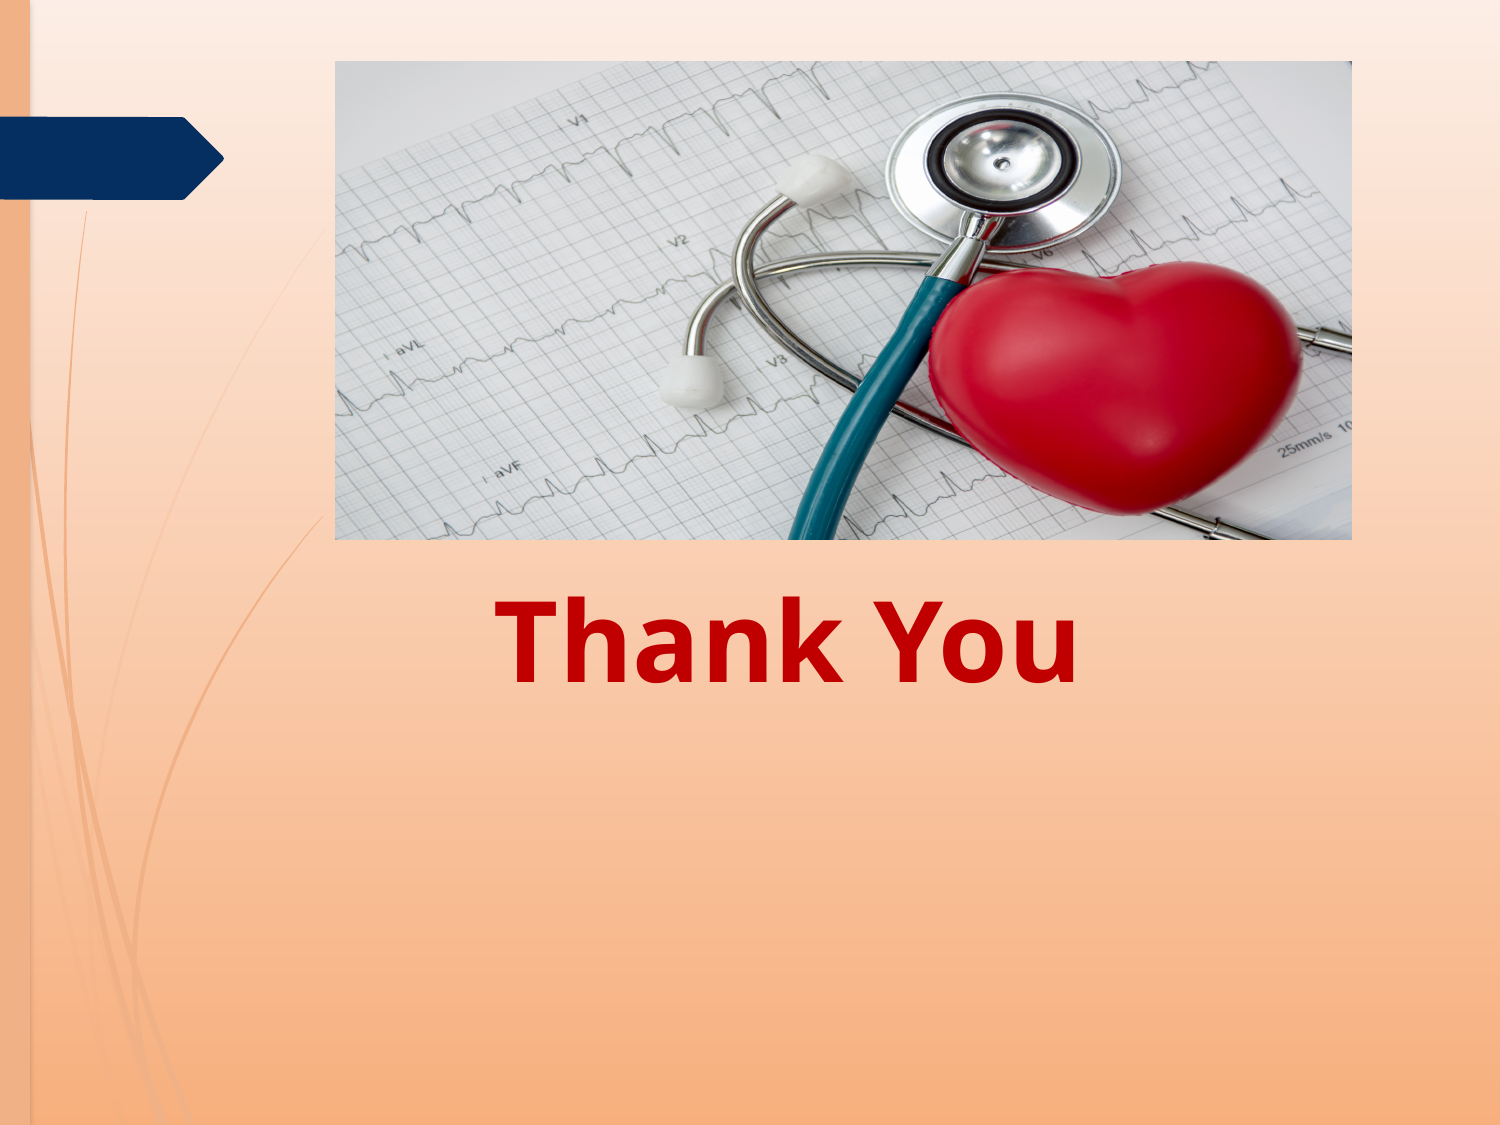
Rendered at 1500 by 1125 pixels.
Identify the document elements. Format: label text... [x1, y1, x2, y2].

title Thank You [478, 562, 1129, 702]
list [335, 61, 1352, 540]
